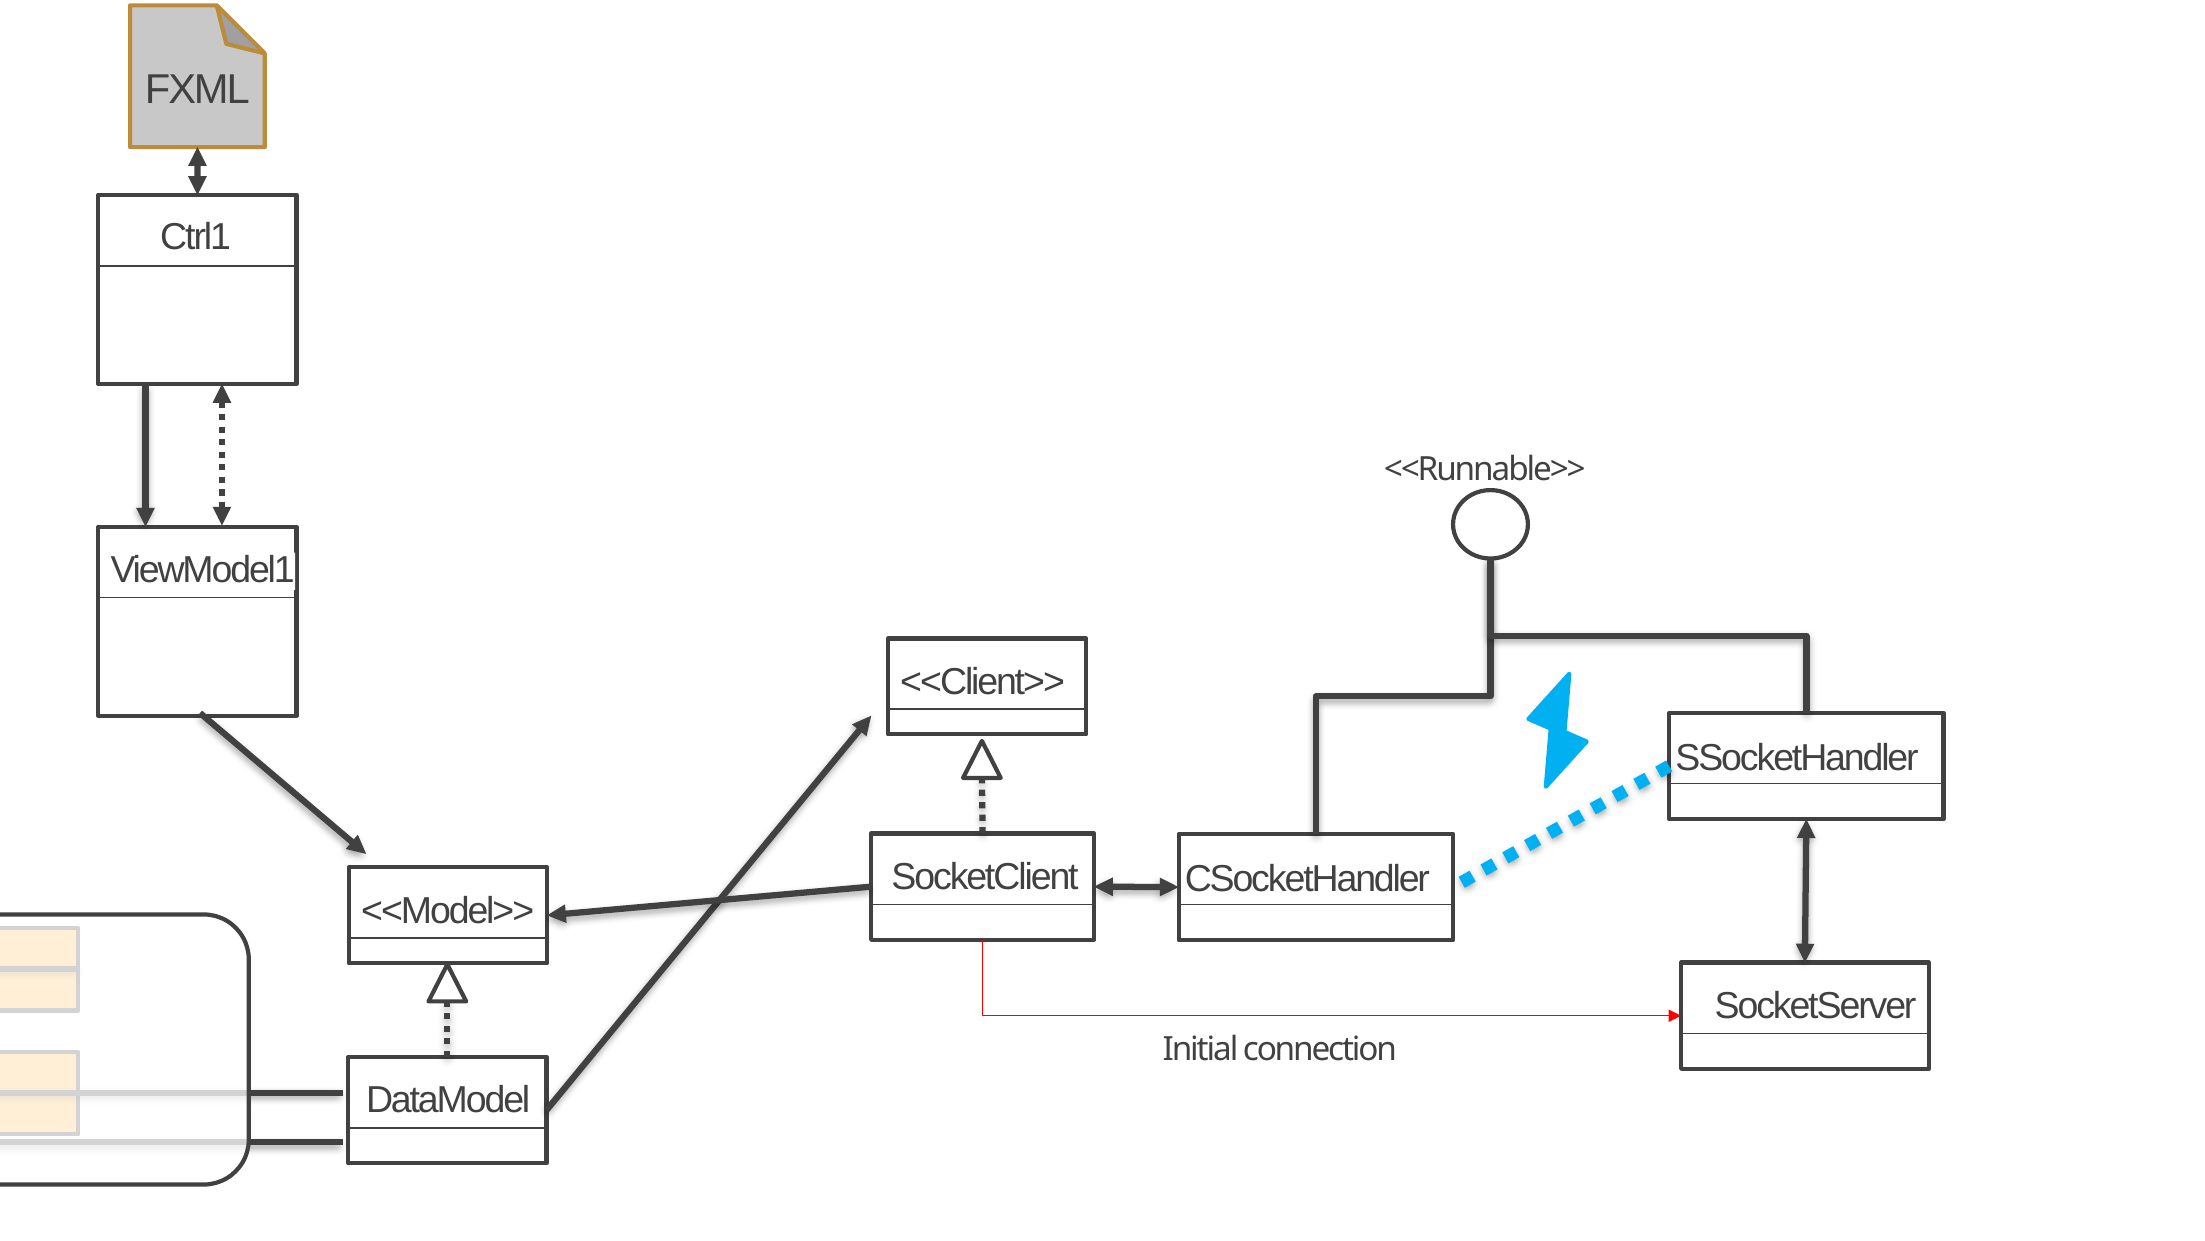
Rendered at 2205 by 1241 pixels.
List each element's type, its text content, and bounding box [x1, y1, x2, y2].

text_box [887, 638, 1087, 735]
text_box [961, 743, 1003, 781]
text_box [1178, 833, 1288, 941]
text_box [1674, 712, 1944, 820]
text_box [1293, 628, 1370, 1241]
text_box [876, 833, 1095, 941]
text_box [0, 914, 344, 1185]
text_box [546, 886, 872, 916]
text_box Initial connection [1162, 1033, 1288, 1068]
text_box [1398, 453, 1571, 559]
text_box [546, 715, 872, 886]
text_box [98, 526, 297, 717]
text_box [348, 1056, 547, 1164]
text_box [199, 712, 367, 855]
text_box Initial connection [1375, 1033, 1398, 1068]
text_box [1452, 791, 1670, 888]
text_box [546, 922, 872, 1111]
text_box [348, 867, 541, 964]
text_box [1544, 673, 1565, 787]
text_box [98, 194, 297, 385]
text_box [426, 972, 469, 1004]
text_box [129, 5, 265, 148]
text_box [1265, 608, 1542, 784]
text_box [1571, 477, 1726, 794]
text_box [1375, 833, 1454, 941]
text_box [1680, 962, 1929, 1070]
